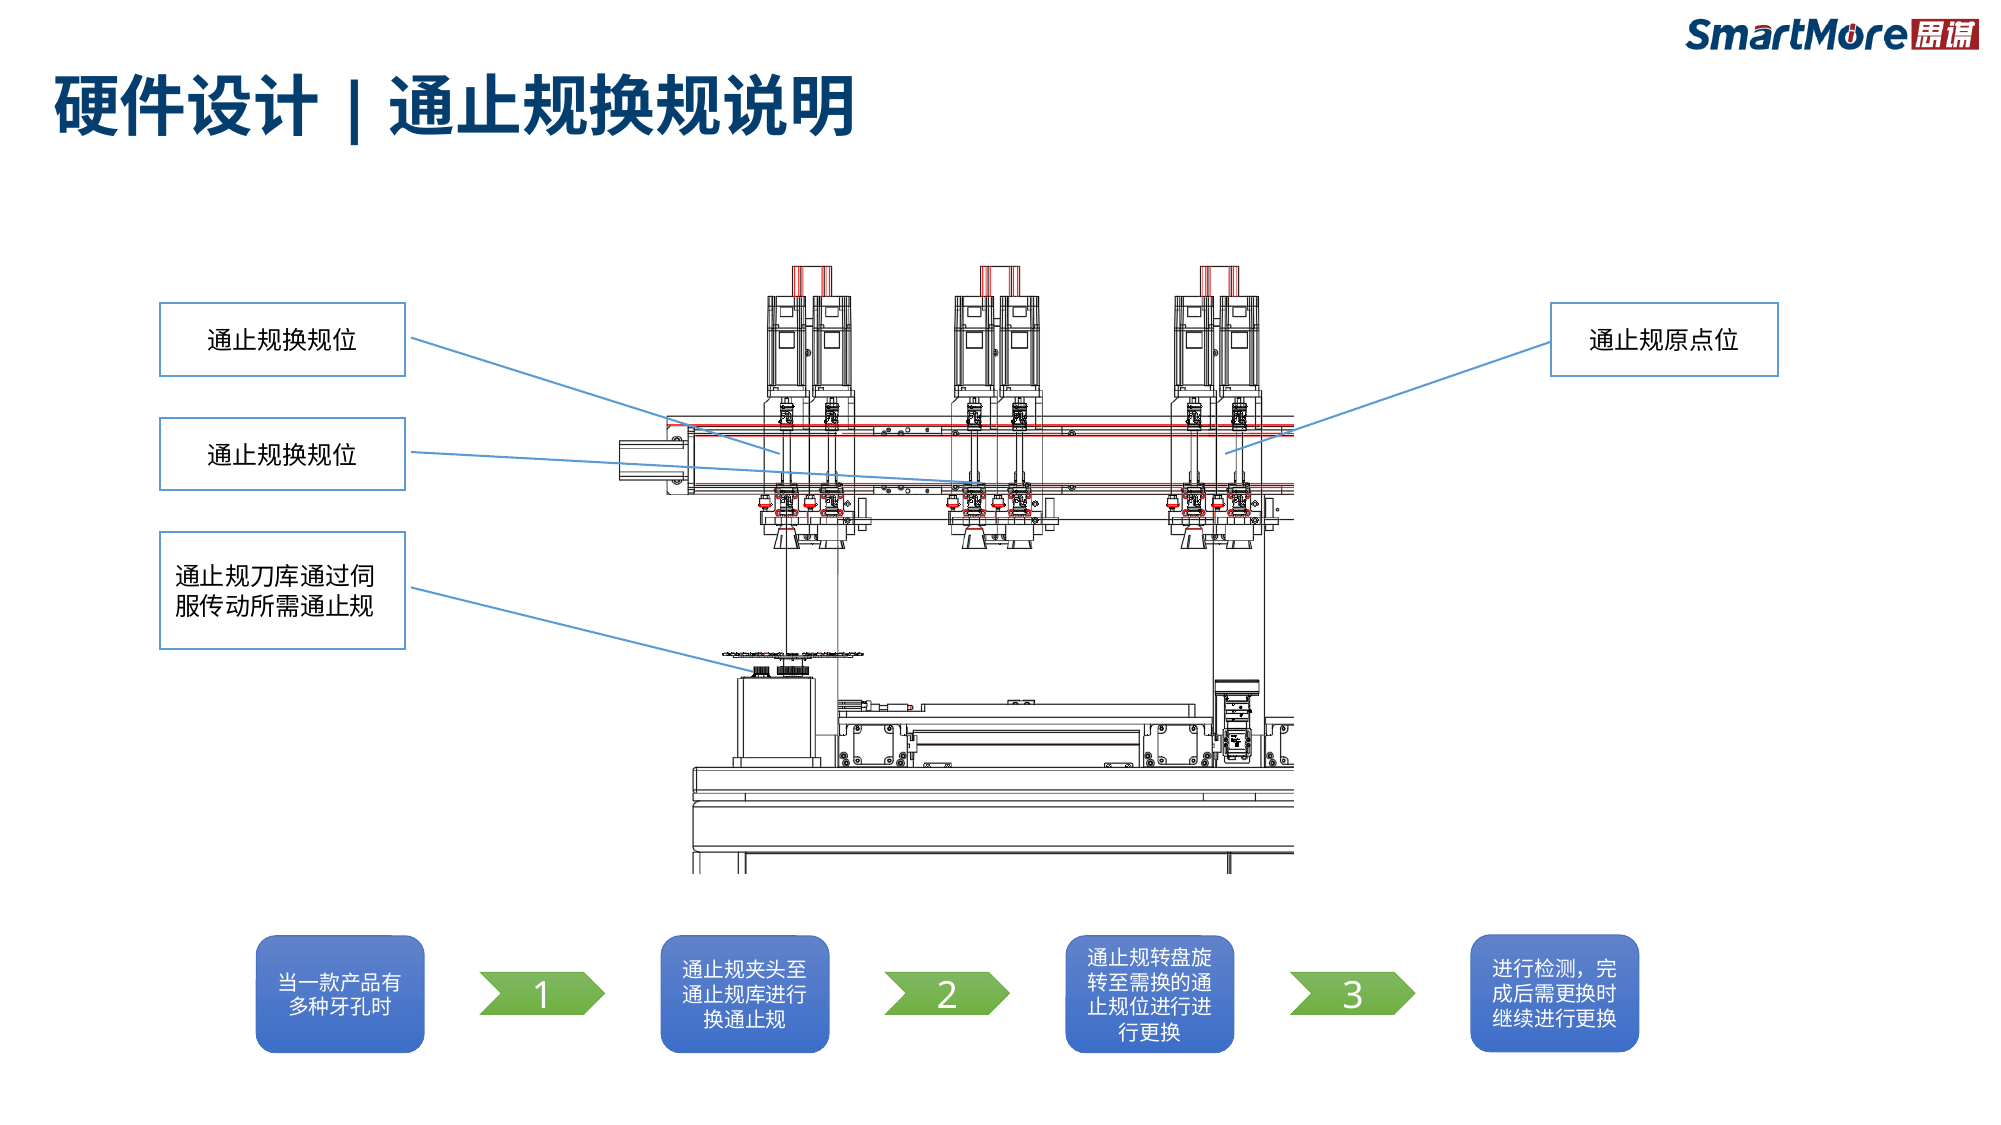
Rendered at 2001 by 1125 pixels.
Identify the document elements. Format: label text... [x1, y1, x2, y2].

picture [1685, 18, 1979, 50]
text_box 通止规夹头至通止规库进行换通止规 [660, 935, 830, 1054]
text_box 通止规转盘旋转至需换的通止规位进行进行更换 [1065, 935, 1235, 1054]
text_box 1 [479, 971, 606, 1015]
text_box 3 [1289, 971, 1416, 1015]
text_box 通止规换规位 [159, 302, 406, 377]
text_box 通止规换规位 [410, 450, 574, 462]
picture [574, 207, 1294, 874]
title 硬件设计|通止规换规说明 [53, 72, 1952, 145]
text_box 通止规换规位 [410, 336, 574, 391]
text_box 通止规换规位 [159, 417, 406, 491]
text_box 进行检测，完成后需更换时继续进行更换 [1470, 934, 1640, 1053]
text_box 当一款产品有多种牙孔时 [255, 935, 425, 1054]
text_box 2 [884, 971, 1011, 1015]
text_box 通止规刀库通过伺服传动所需通止规 [159, 531, 406, 650]
text_box 通止规刀库通过伺服传动所需通止规 [410, 586, 574, 629]
text_box 通止规原点位 [1294, 302, 1779, 432]
